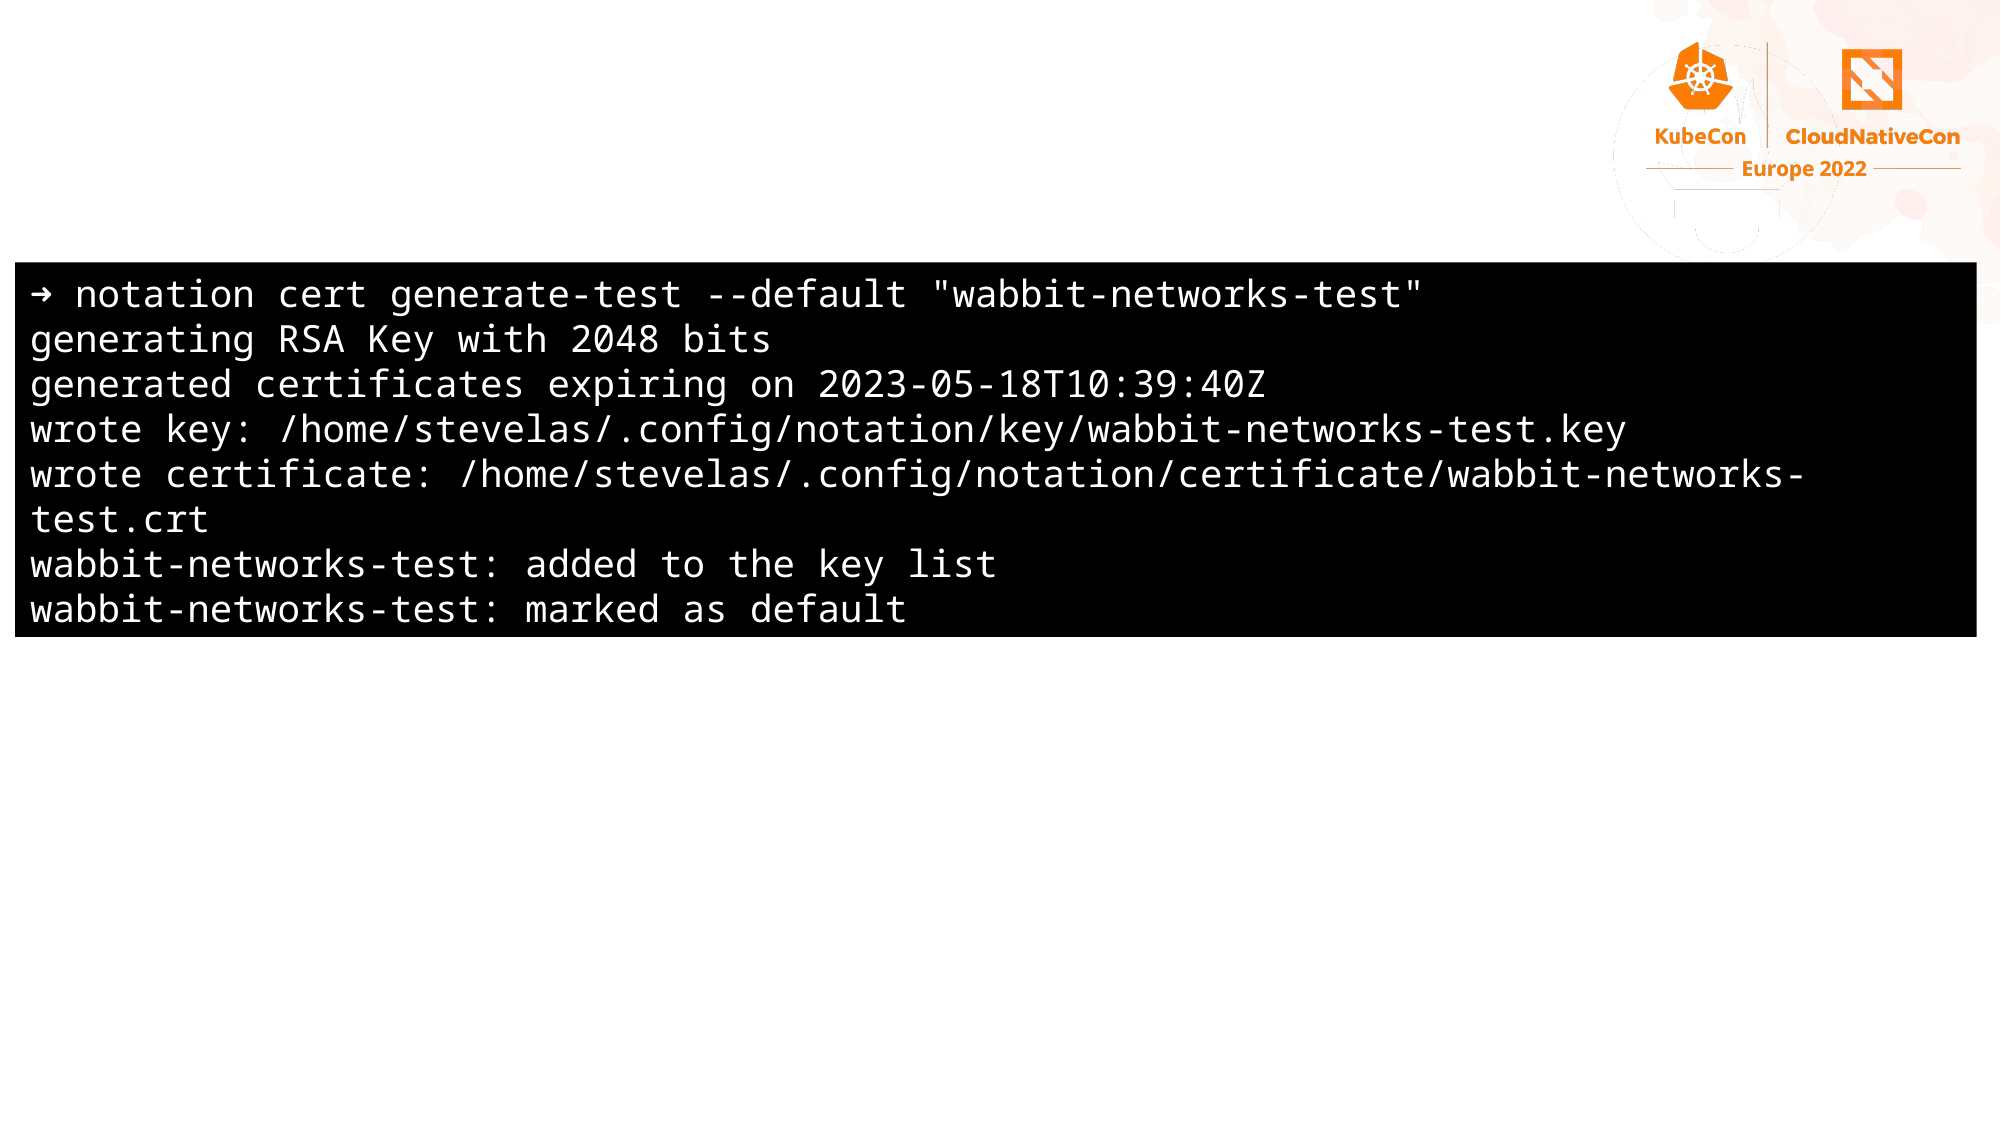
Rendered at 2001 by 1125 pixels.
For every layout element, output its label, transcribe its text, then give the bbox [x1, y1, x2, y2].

picture [1512, 0, 2000, 327]
text_box ➜ notation cert generate-test --default "wabbit-networks-test" generating RSA Key with 2048 bits generated certificates expiring on 2023-05-18T10:39:40Z wrote key: /home/stevelas/.config/notation/key/wabbit-networks-test.key wrote certificate: /home/stevelas/.config/notation/certificate/wabbit-networks-test.crt wabbit-networks-test: added to the key list wabbit-networks-test: marked as default [15, 262, 1977, 637]
